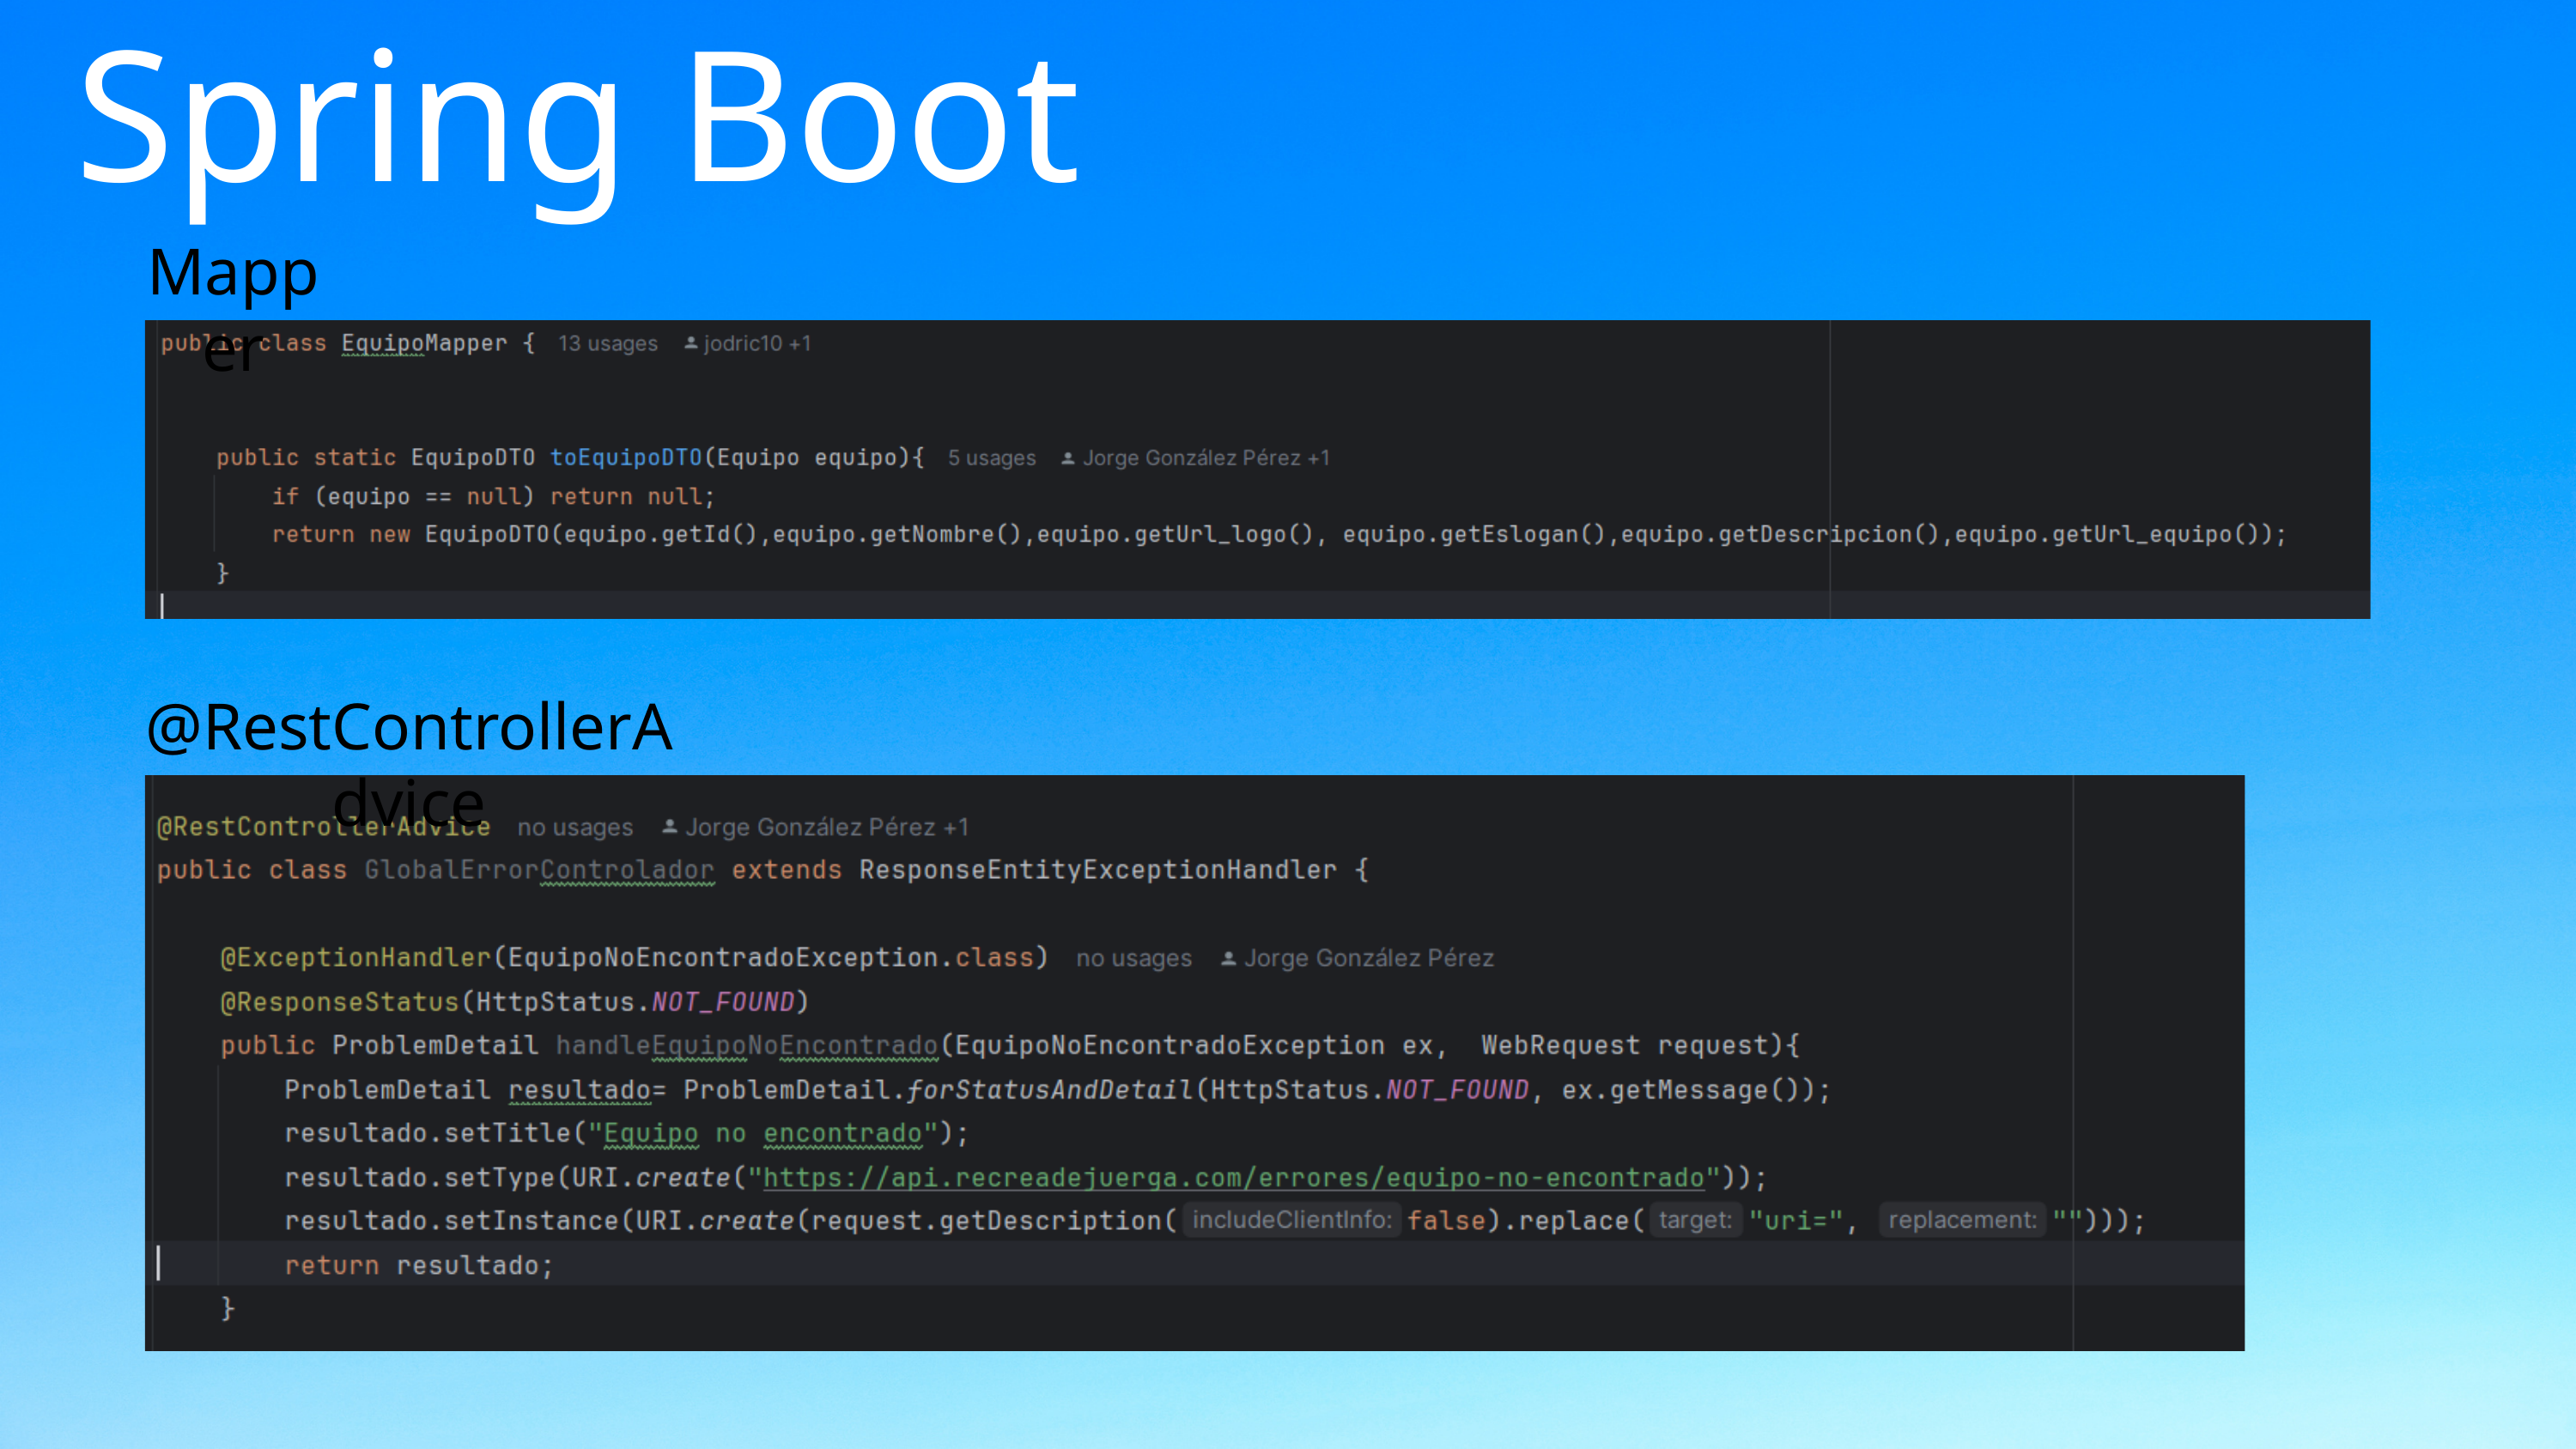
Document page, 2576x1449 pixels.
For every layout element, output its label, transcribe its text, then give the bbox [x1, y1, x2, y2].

text_box [144, 320, 2371, 619]
text_box Mapper [144, 230, 323, 385]
text_box @RestControllerAdvice [144, 686, 675, 840]
text_box [0, 0, 2576, 1449]
text_box Spring Boot [0, 0, 1455, 218]
text_box [144, 775, 2245, 1351]
